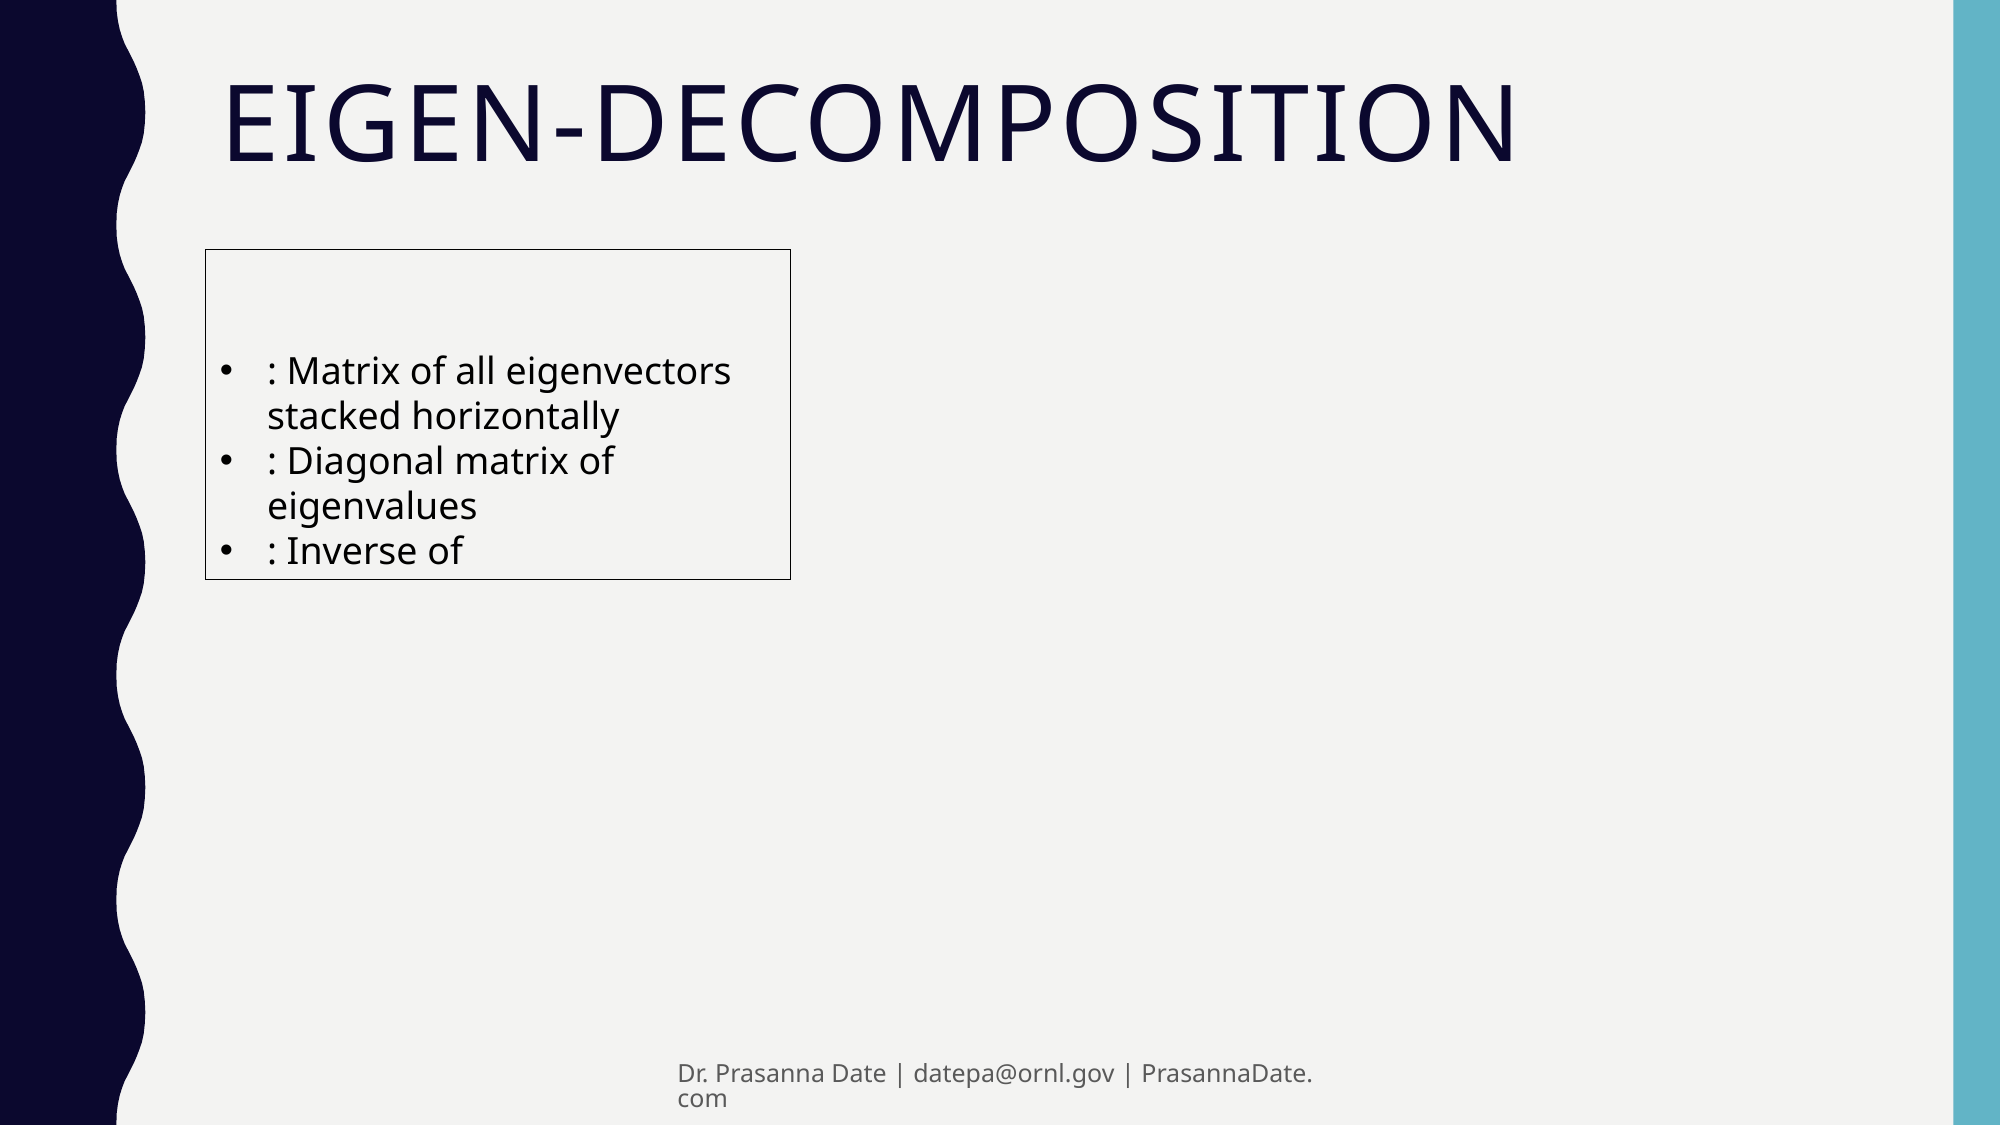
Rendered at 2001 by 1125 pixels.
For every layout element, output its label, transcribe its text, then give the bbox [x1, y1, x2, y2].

title Eigen-Decomposition [205, 62, 1875, 308]
footer Dr. Prasanna Date | datepa@ornl.gov | PrasannaDate.com [662, 1045, 1338, 1103]
